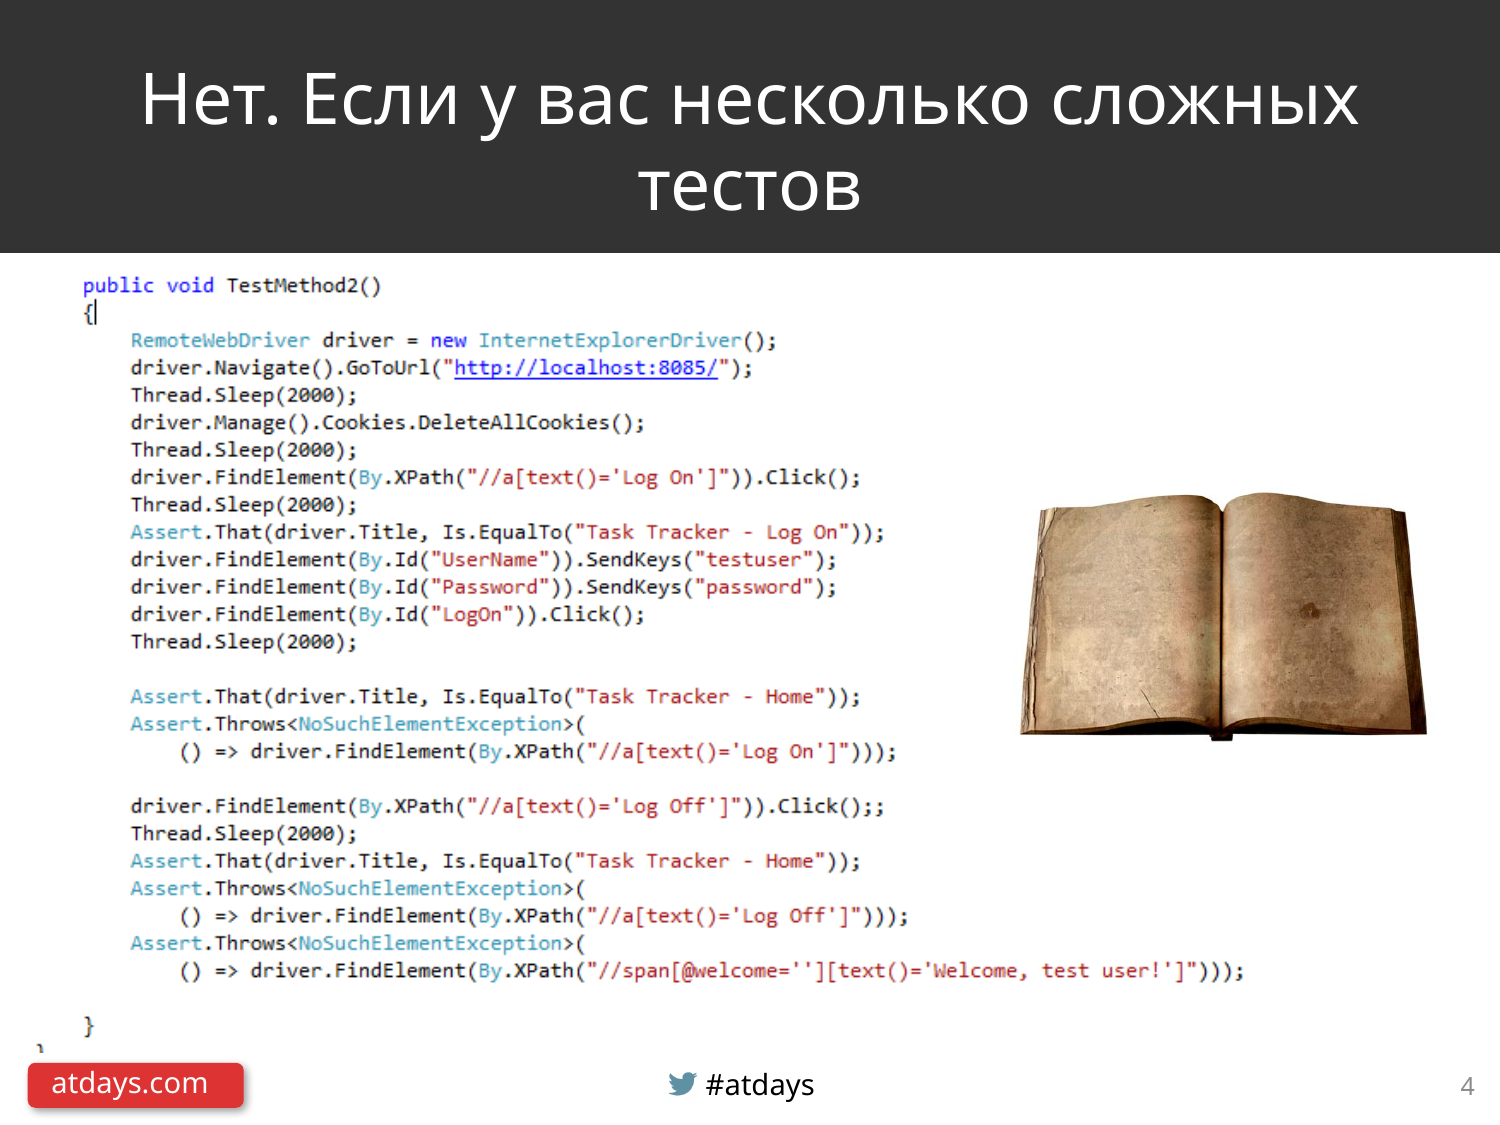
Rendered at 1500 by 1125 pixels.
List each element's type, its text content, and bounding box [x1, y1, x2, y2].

picture [34, 271, 1443, 1054]
title Нет. Если у вас несколько сложных тестов [75, 45, 1425, 233]
slide_number 4 [1139, 1057, 1490, 1118]
picture [662, 1063, 703, 1104]
